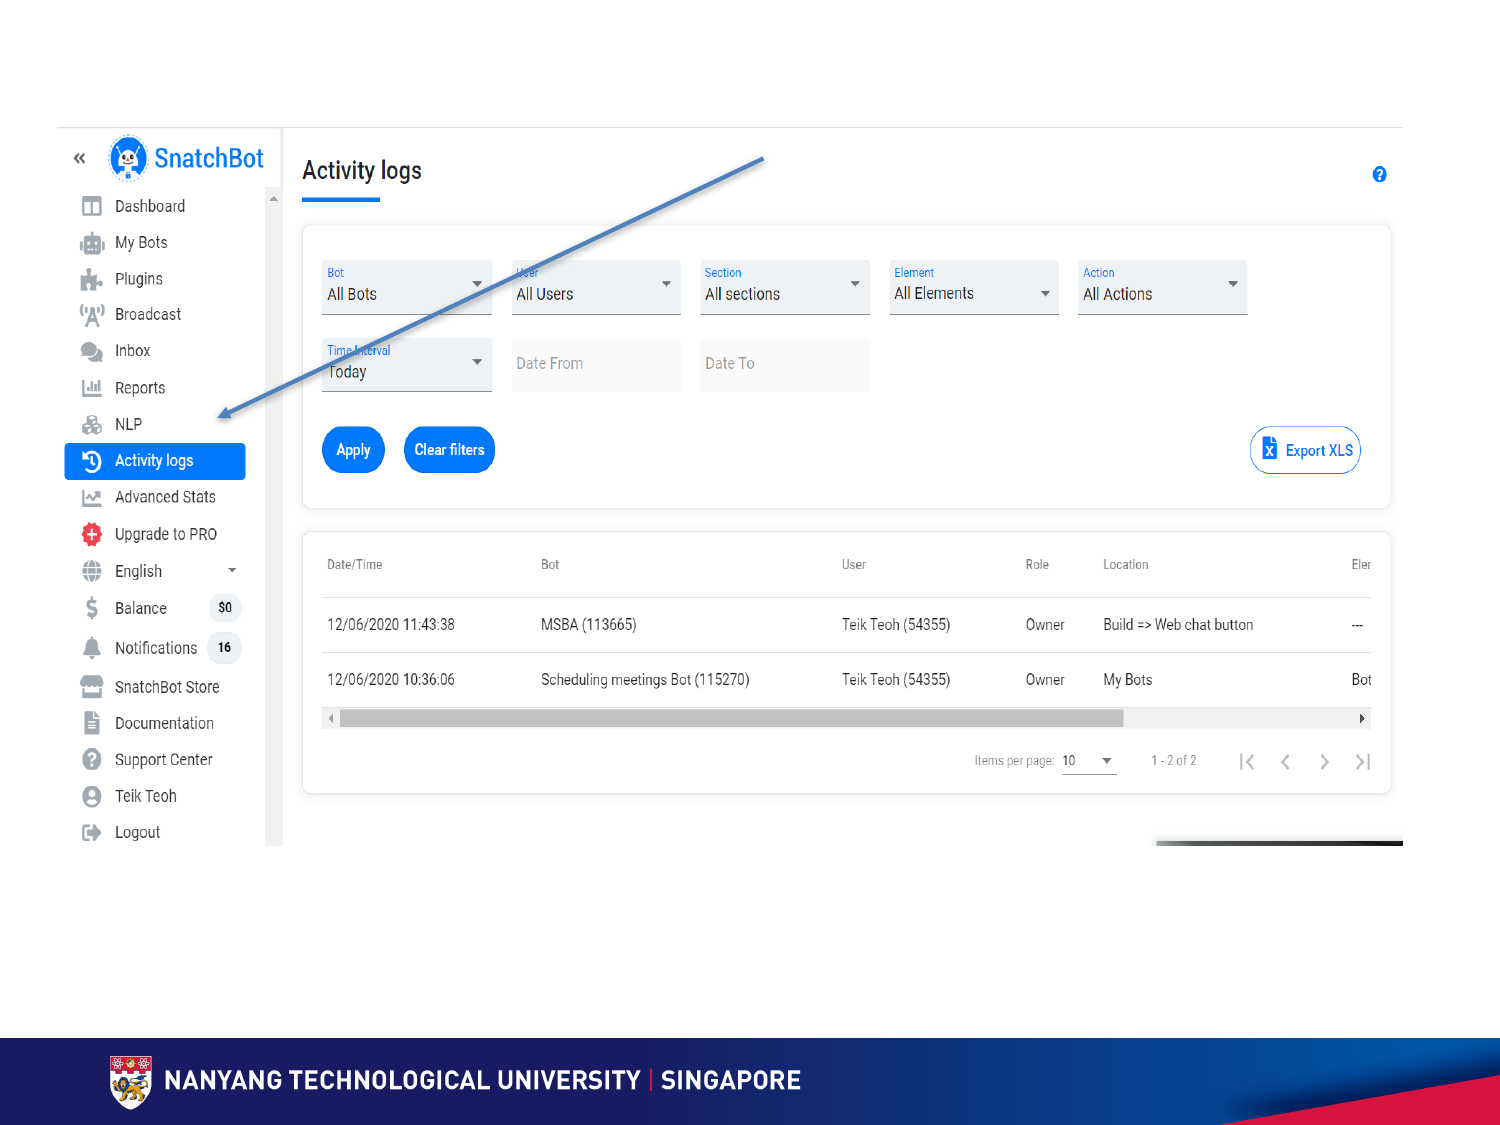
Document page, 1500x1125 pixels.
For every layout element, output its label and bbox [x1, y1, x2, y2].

picture [0, 1038, 1500, 1125]
picture [57, 127, 1403, 847]
text_box [217, 158, 764, 419]
